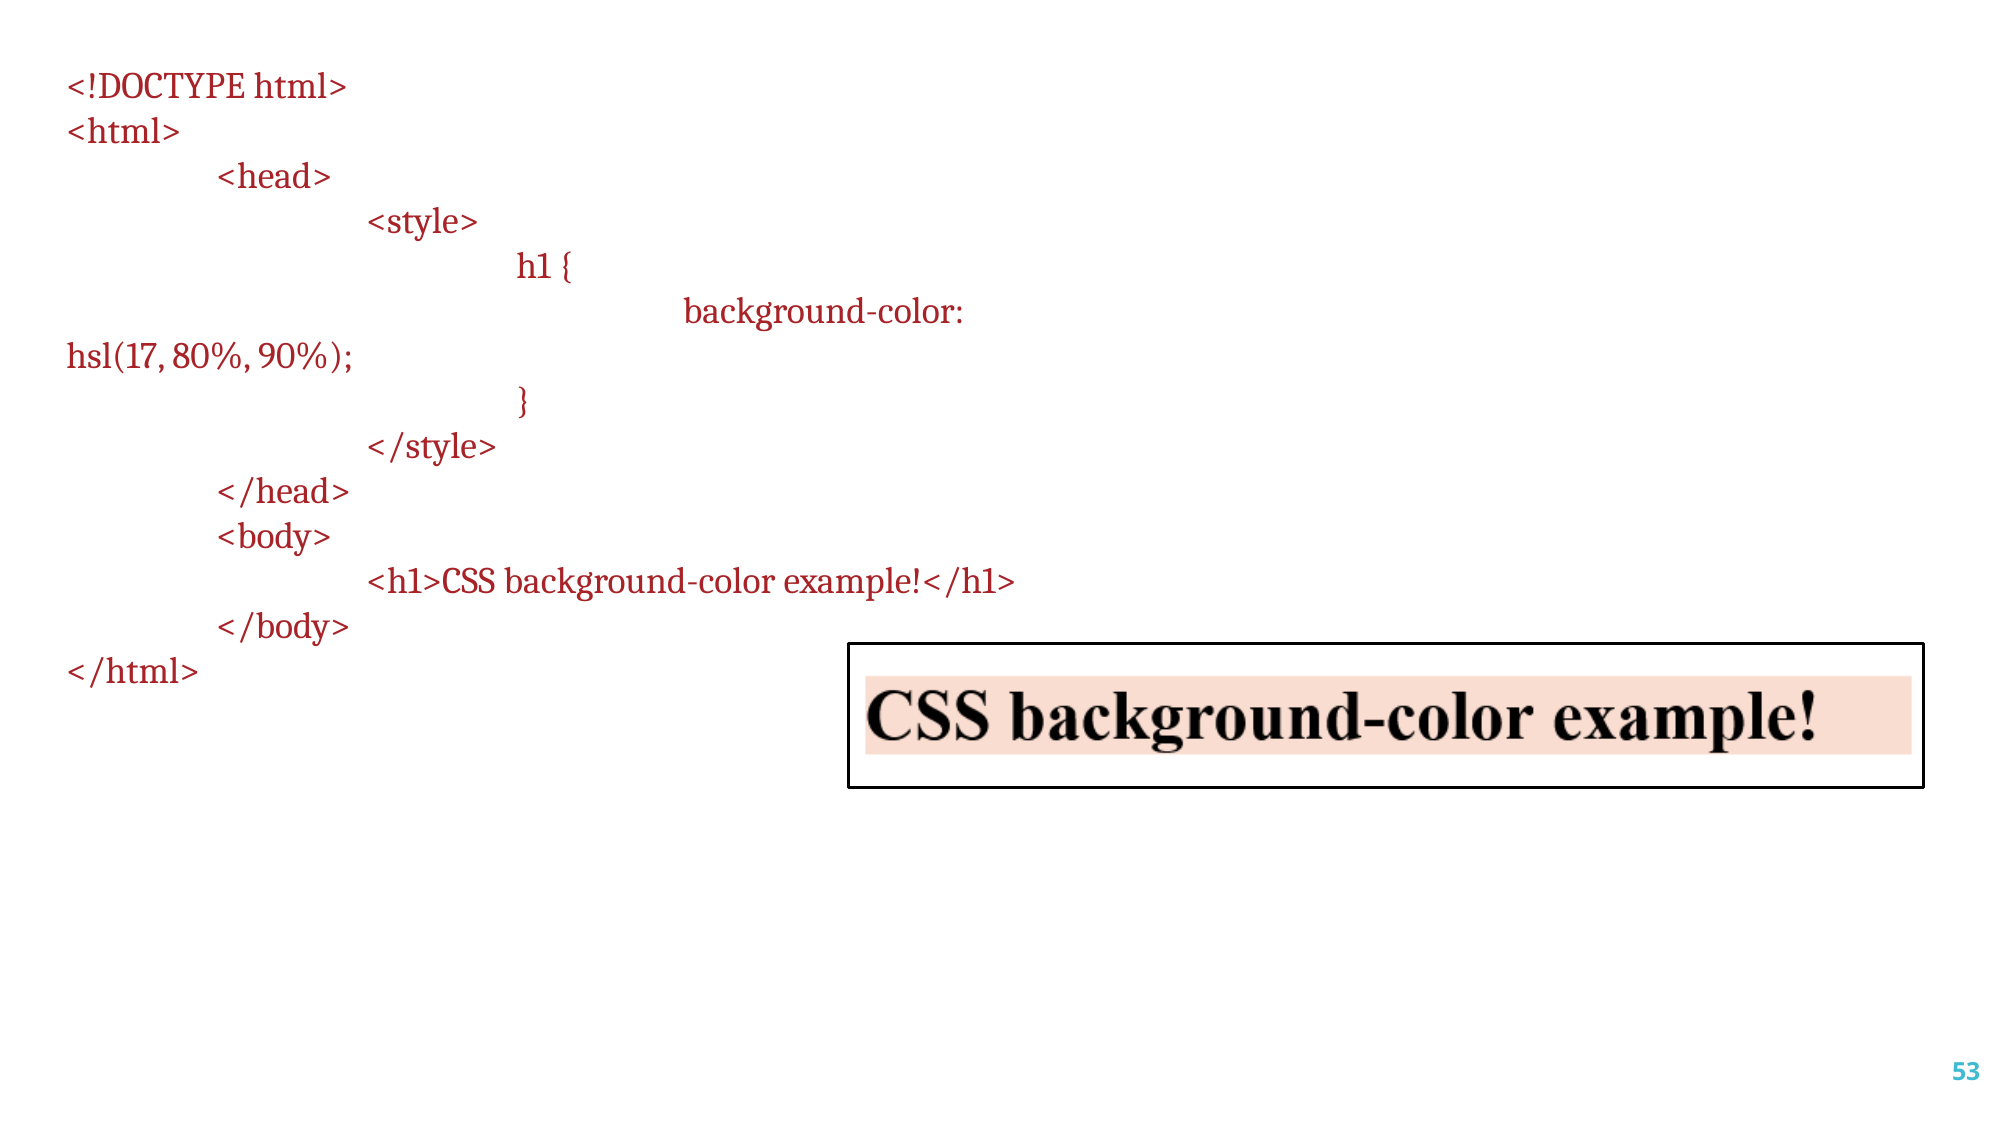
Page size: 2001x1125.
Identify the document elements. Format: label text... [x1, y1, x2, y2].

slide_number 53 [1744, 1042, 1996, 1103]
text_box <!DOCTYPE html> <html> <head> <style> h1 { background-color: hsl(17, 80%, 90%); } </style> </head> <body> <h1>CSS background-color example!</h1> </body> </html> [51, 53, 1052, 699]
picture [849, 645, 1923, 787]
